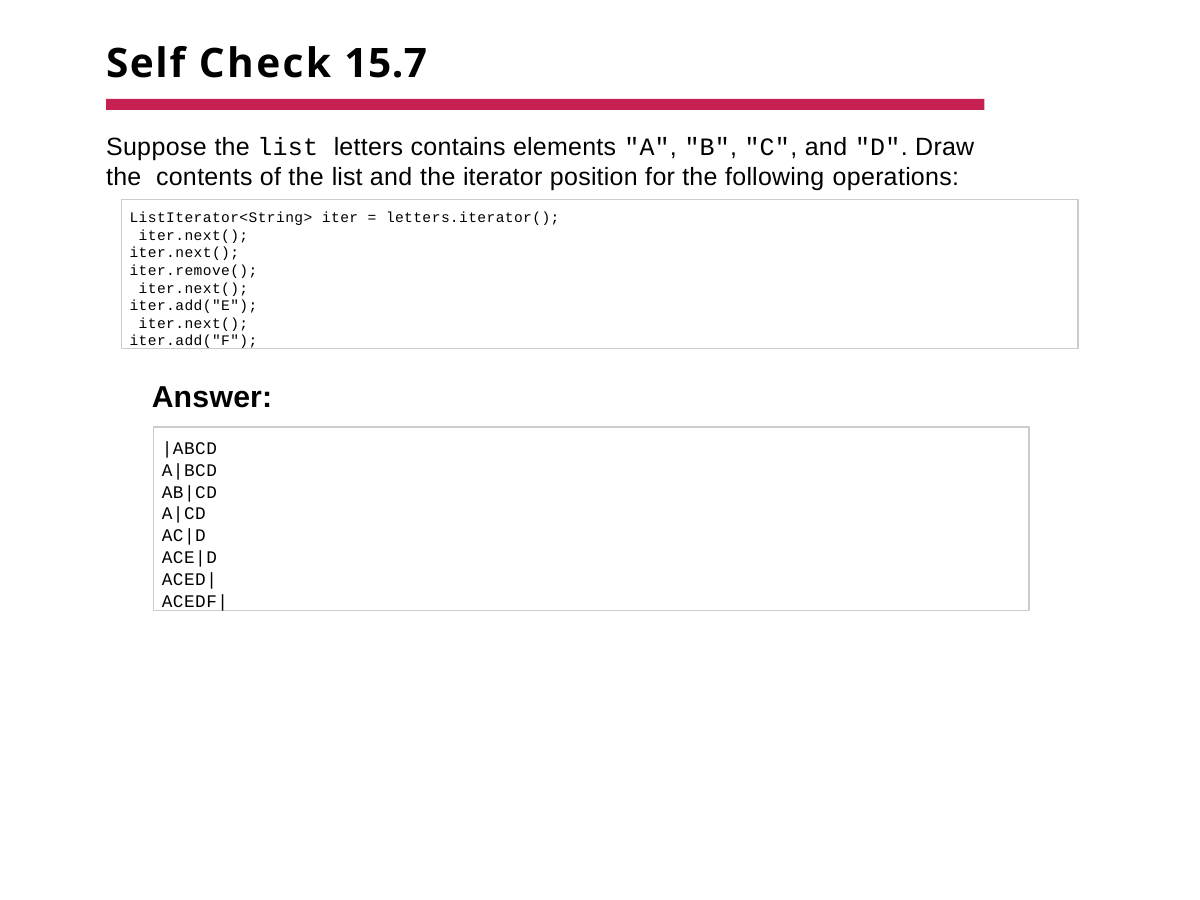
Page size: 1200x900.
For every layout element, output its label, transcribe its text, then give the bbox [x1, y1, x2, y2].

text_box ListIterator<String> iter = letters.iterator(); iter.next(); iter.next(); iter.remove(); iter.next(); iter.add("E"); iter.next(); iter.add("F"); [121, 199, 1079, 349]
text_box Answer: [149, 377, 276, 414]
title Self Check 15.7 [103, 37, 1097, 188]
text_box |ABCD A|BCD AB|CD A|CD AC|D ACE|D ACED| ACEDF| [153, 427, 1029, 611]
text_box Suppose the list letters contains elements "A", "B", "C", and "D". Draw the contents of the list and the iterator position for the following operations: [103, 130, 1012, 191]
